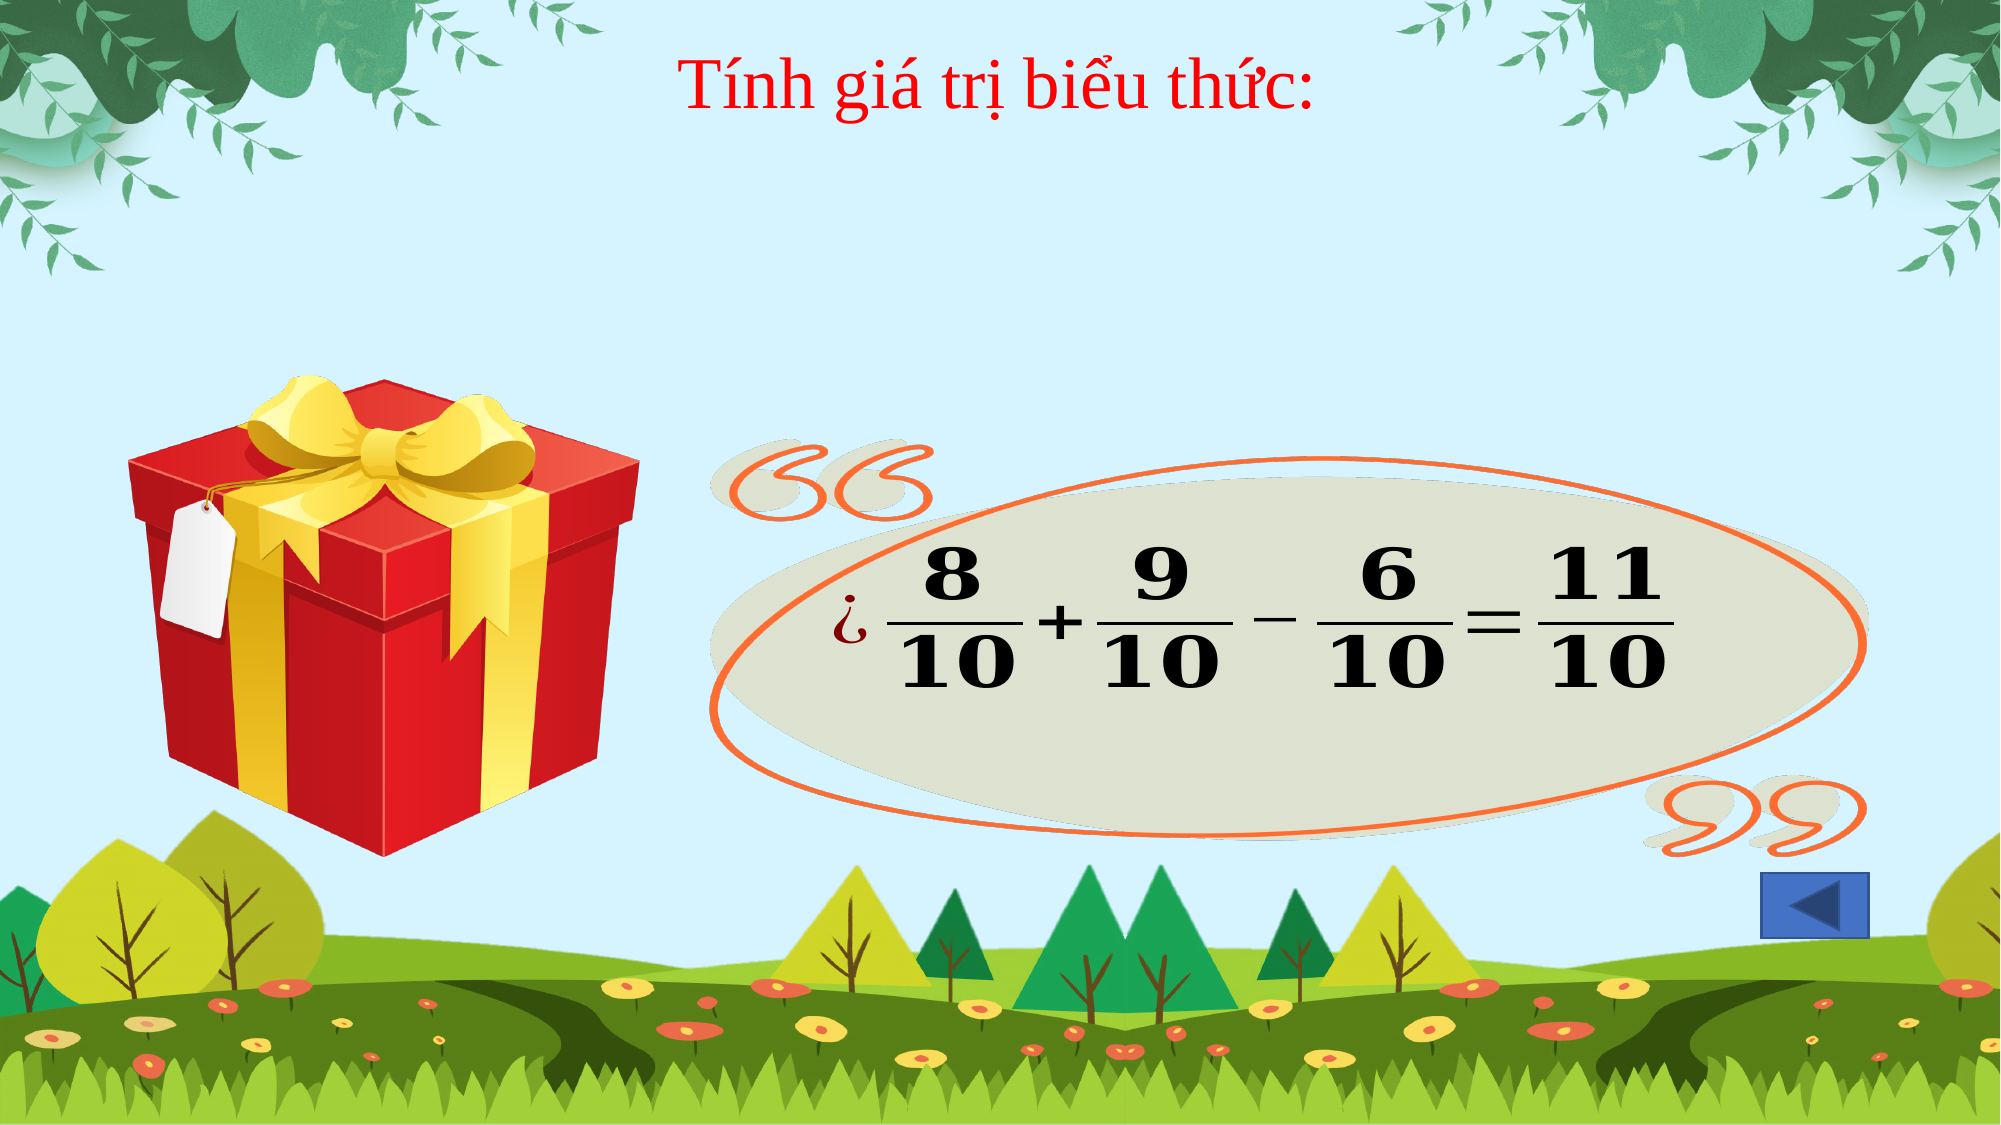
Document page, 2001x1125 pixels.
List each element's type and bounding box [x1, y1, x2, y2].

text_box [1760, 872, 1870, 939]
picture [0, 375, 2001, 1125]
picture [0, 0, 683, 355]
picture [1315, 0, 2001, 356]
